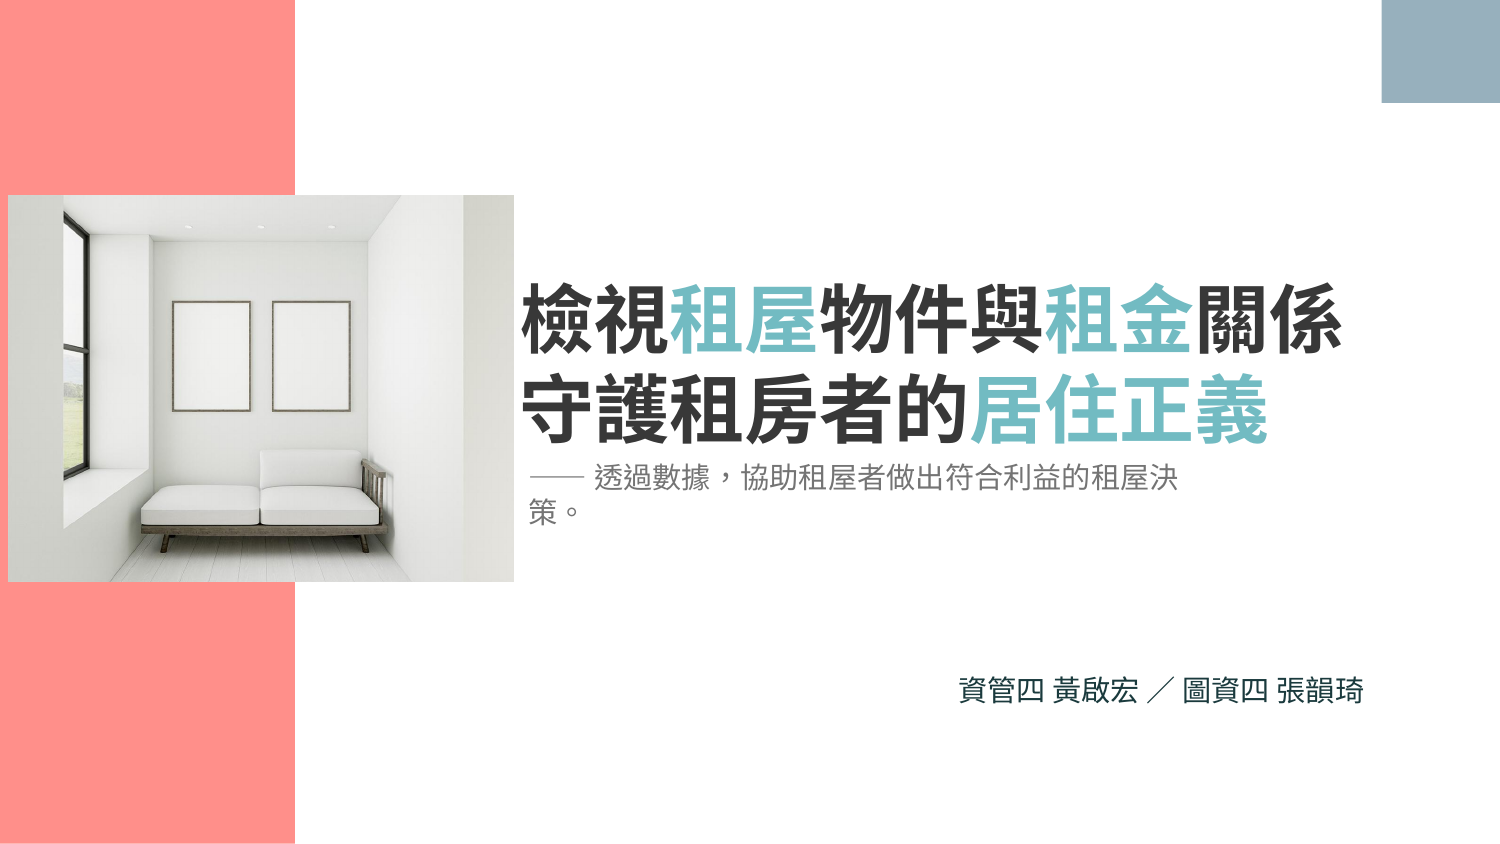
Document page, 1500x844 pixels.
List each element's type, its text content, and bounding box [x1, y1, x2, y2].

title 檢視租屋物件與租金關係 守護租房者的居住正義 [504, 131, 1382, 468]
picture [8, 195, 514, 582]
subtitle ——透過數據，協助租屋者做出符合利益的租屋決策。 [519, 457, 1227, 532]
subtitle 資管四 黃啟宏 ／ 圖資四 張韻琦 [943, 652, 1500, 727]
